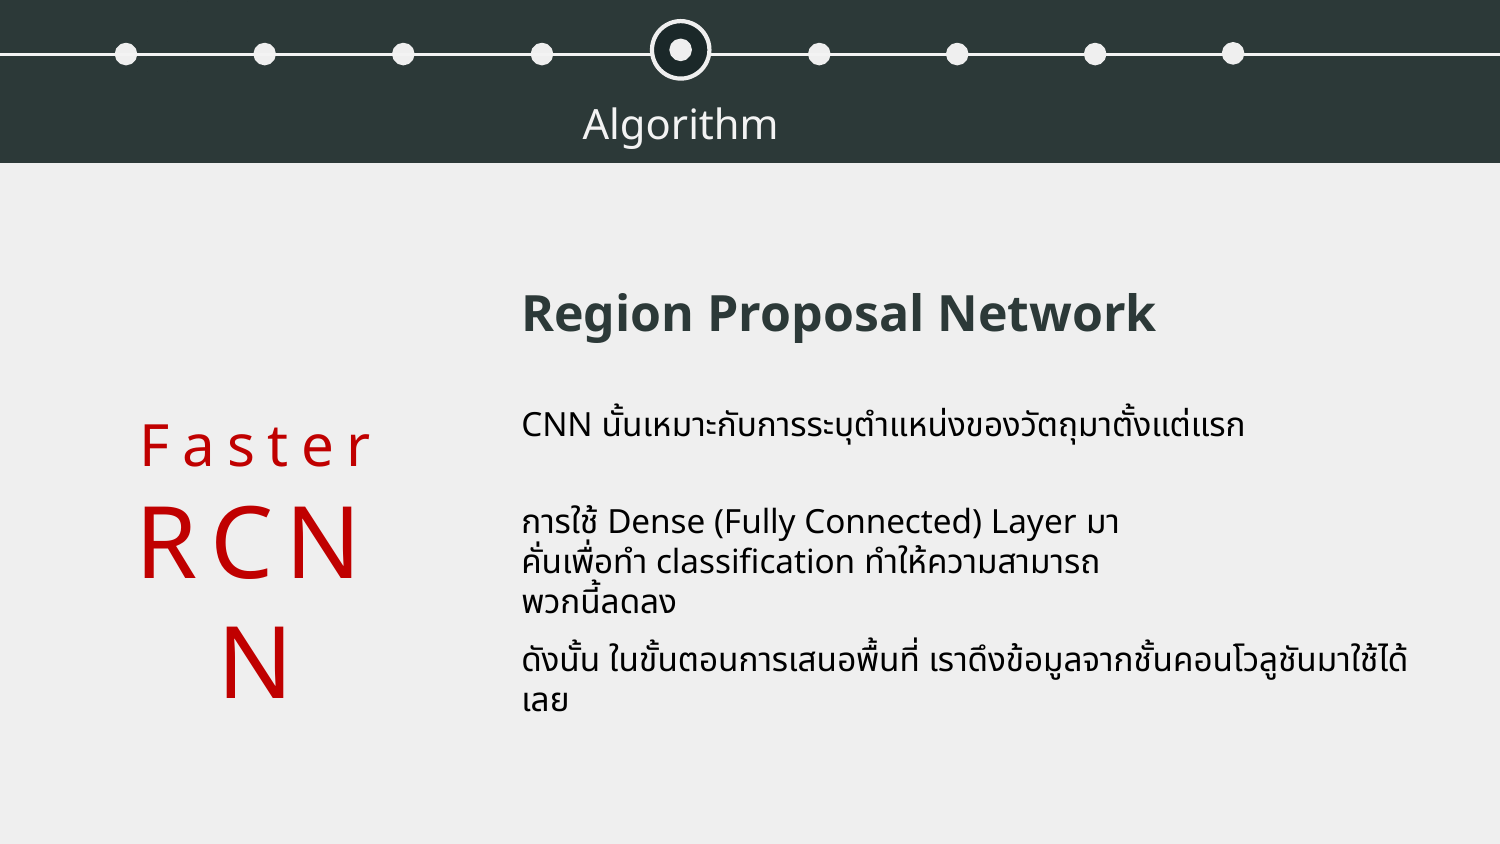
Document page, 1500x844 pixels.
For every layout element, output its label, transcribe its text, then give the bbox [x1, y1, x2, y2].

text_box [530, 42, 554, 53]
text_box [811, 62, 827, 66]
text_box [114, 42, 138, 53]
text_box [392, 42, 415, 53]
text_box Faster RCNN [90, 401, 420, 726]
text_box [395, 62, 411, 66]
text_box Algorithm [522, 101, 839, 163]
text_box [118, 62, 134, 66]
text_box Region Proposal Network [506, 273, 1346, 349]
text_box [1084, 42, 1107, 53]
text_box [253, 42, 276, 53]
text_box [651, 20, 710, 79]
text_box การใช้ Dense (Fully Connected) Layer มาคั่นเพื่อทำ classification ทำให้ความสามารถพวกนี้ลดลง [506, 492, 1172, 628]
text_box [1221, 42, 1245, 53]
text_box [534, 62, 550, 66]
text_box [257, 62, 273, 66]
text_box ดังนั้น ในขั้นตอนการเสนอพื้นที่ เราดึงข้อมูลจากชั้นคอนโวลูชันมาใช้ได้เลย [506, 630, 1452, 726]
text_box CNN นั้นเหมาะกับการระบุตำแหน่งของวัตถุมาตั้งแต่แรก [506, 395, 1303, 450]
text_box [946, 42, 969, 53]
text_box [1087, 62, 1103, 66]
text_box [949, 62, 965, 66]
text_box [0, 163, 1500, 844]
text_box [808, 42, 831, 53]
